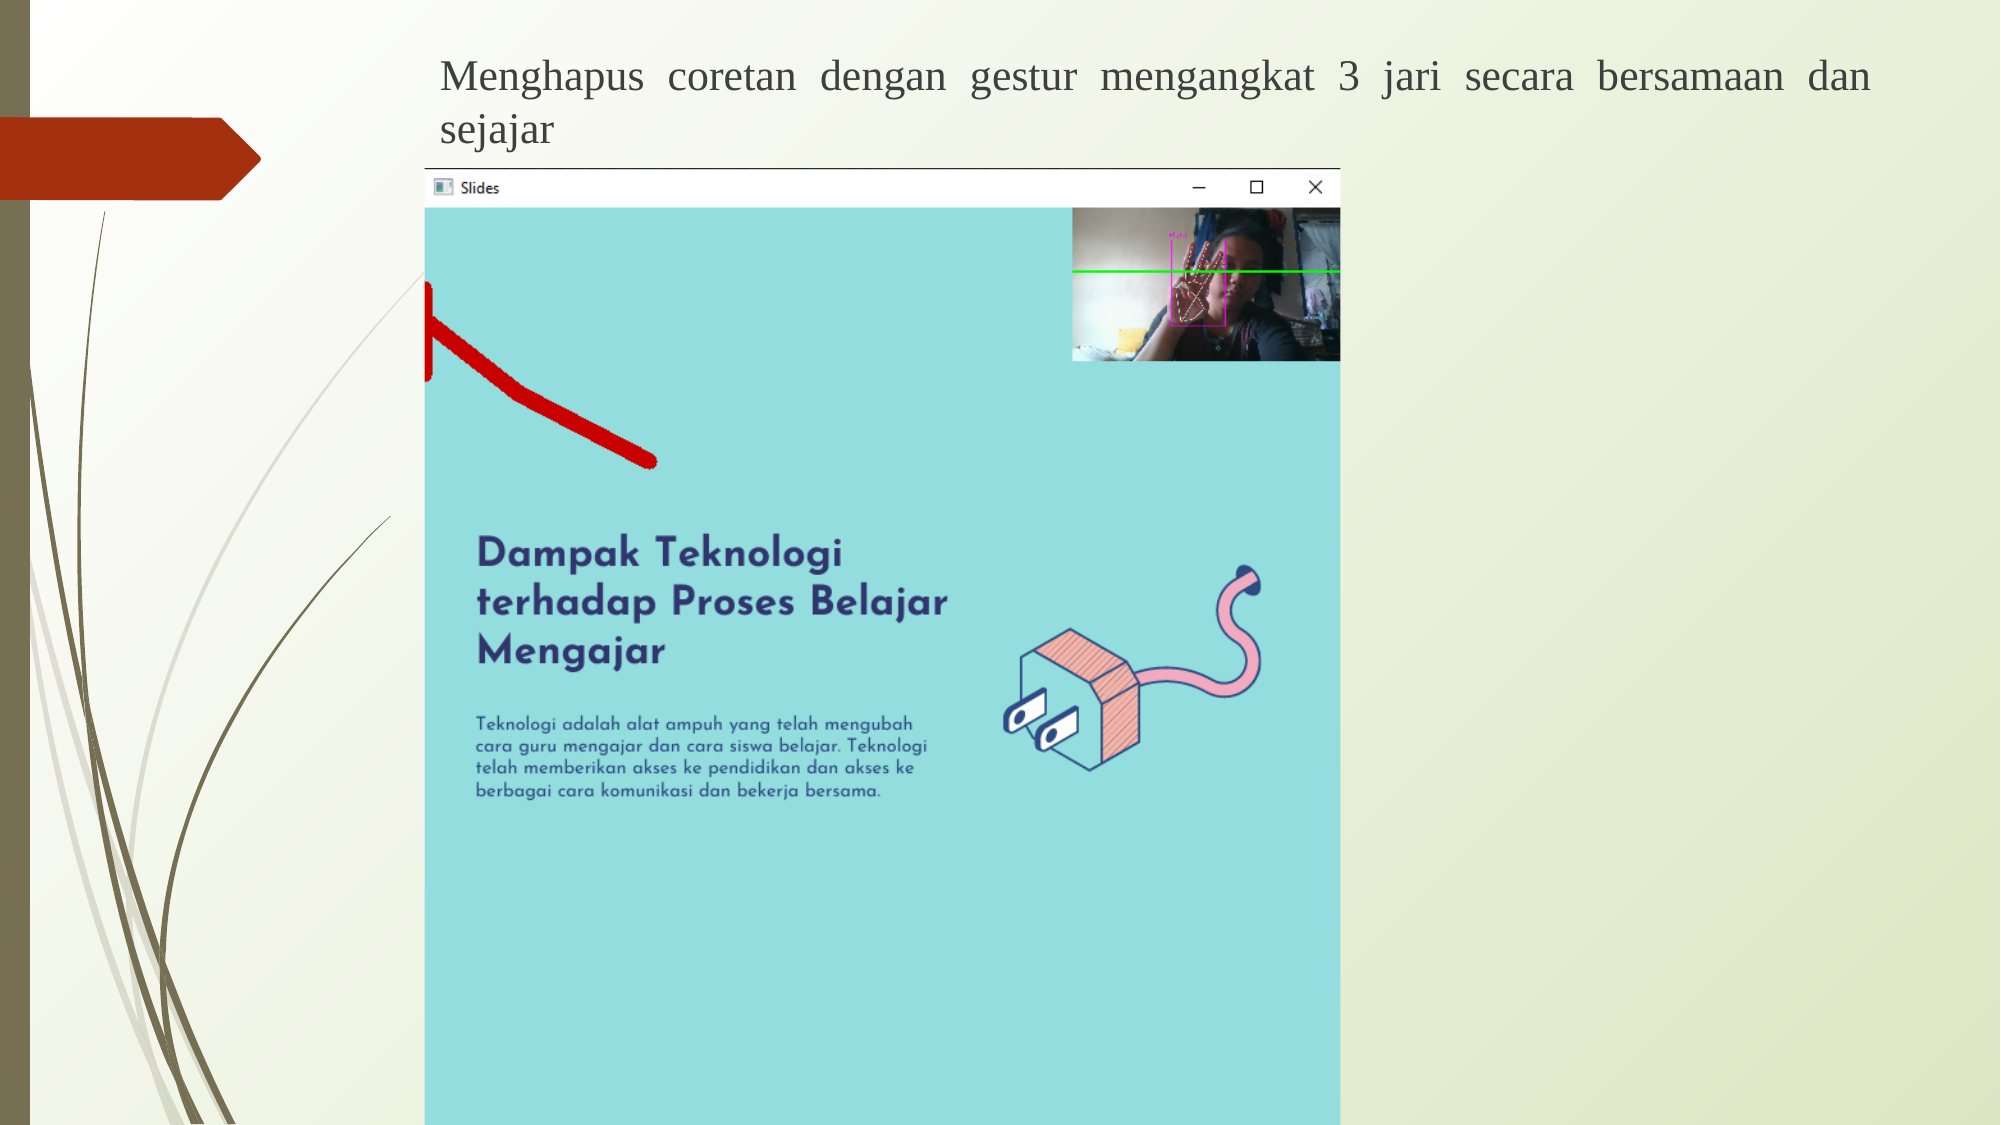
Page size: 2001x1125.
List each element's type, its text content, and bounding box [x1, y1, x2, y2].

picture [424, 168, 1341, 1125]
list Menghapus coretan dengan gestur mengangkat 3 jari secara bersamaan dan sejajar [424, 39, 1888, 970]
